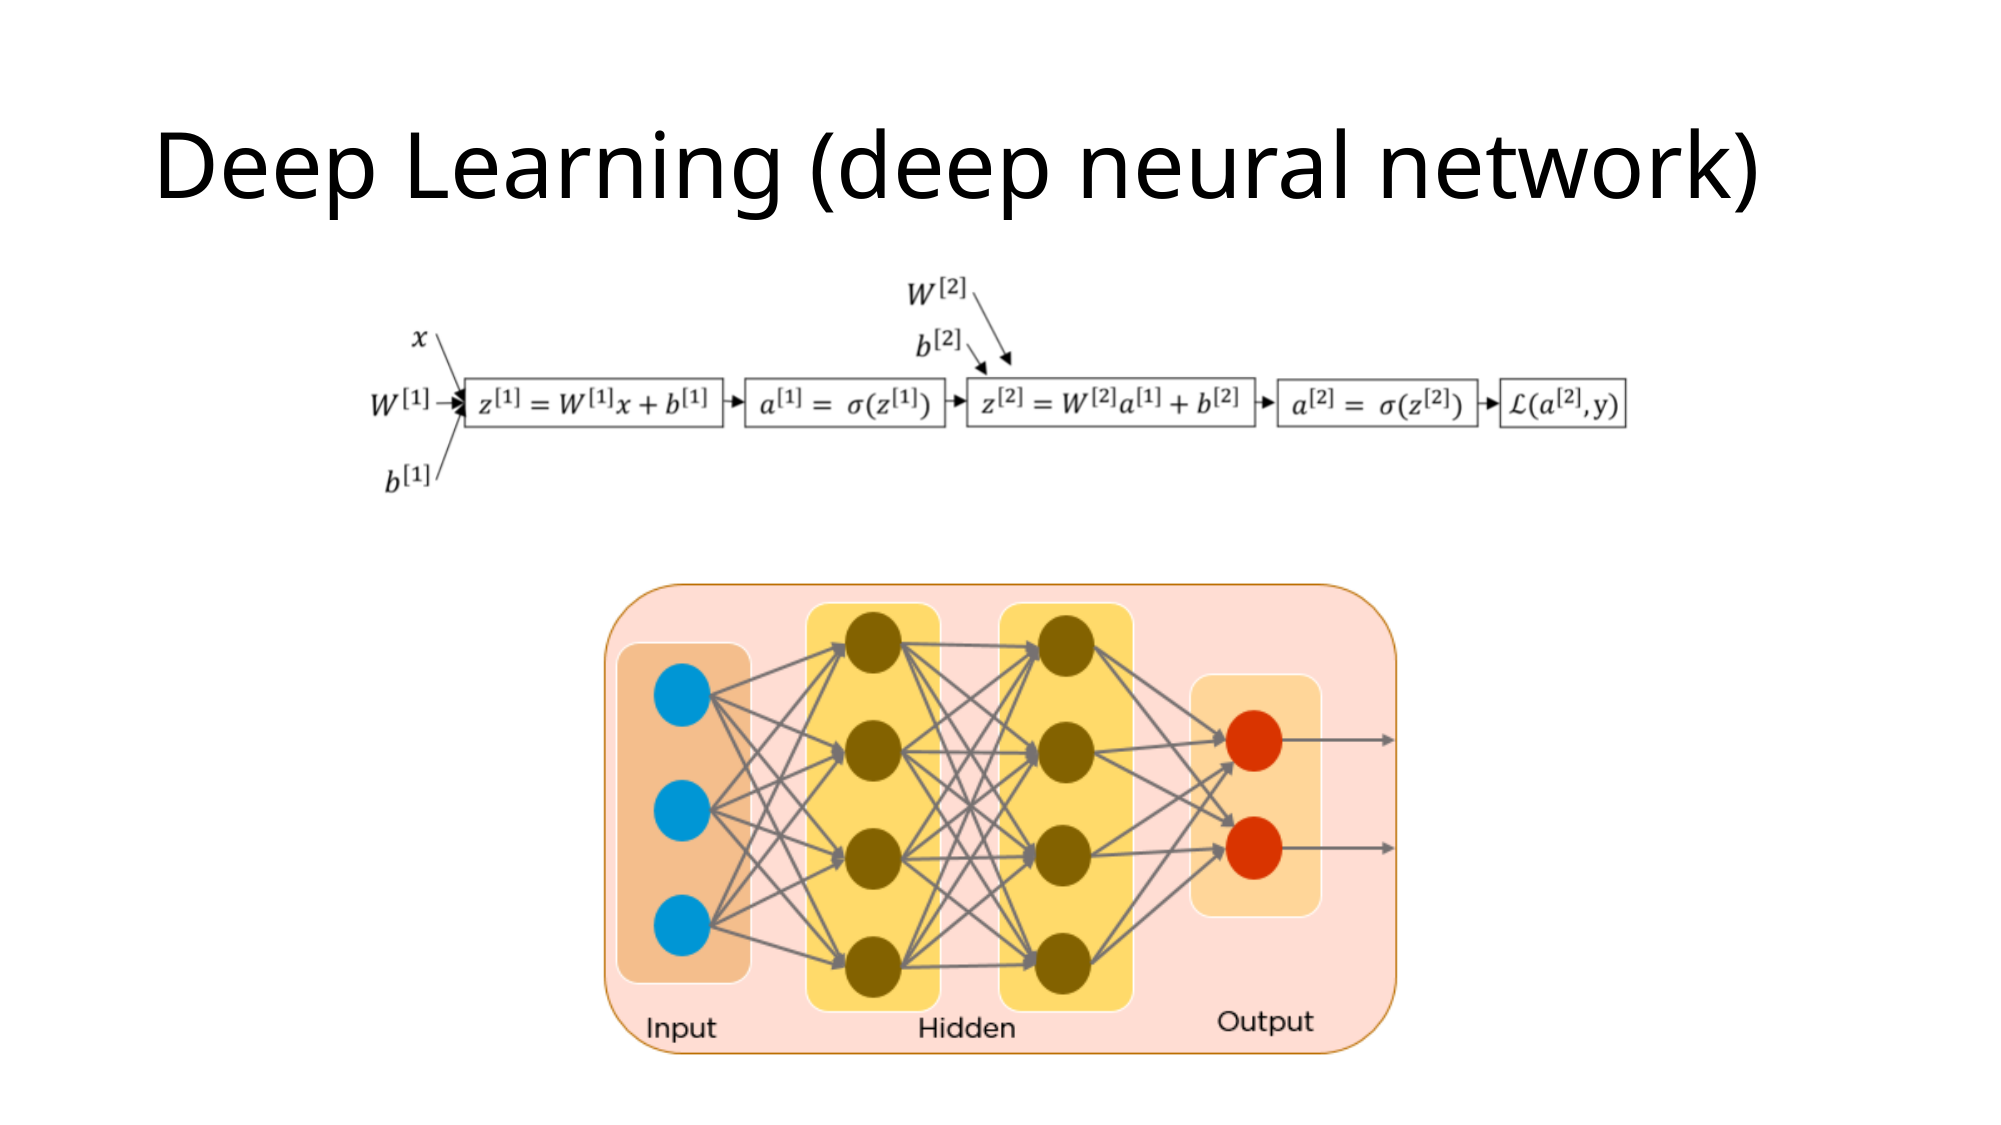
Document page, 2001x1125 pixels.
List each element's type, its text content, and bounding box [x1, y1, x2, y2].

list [596, 579, 1404, 1063]
title Deep Learning (deep neural network) [137, 59, 1863, 278]
picture [349, 200, 1651, 546]
